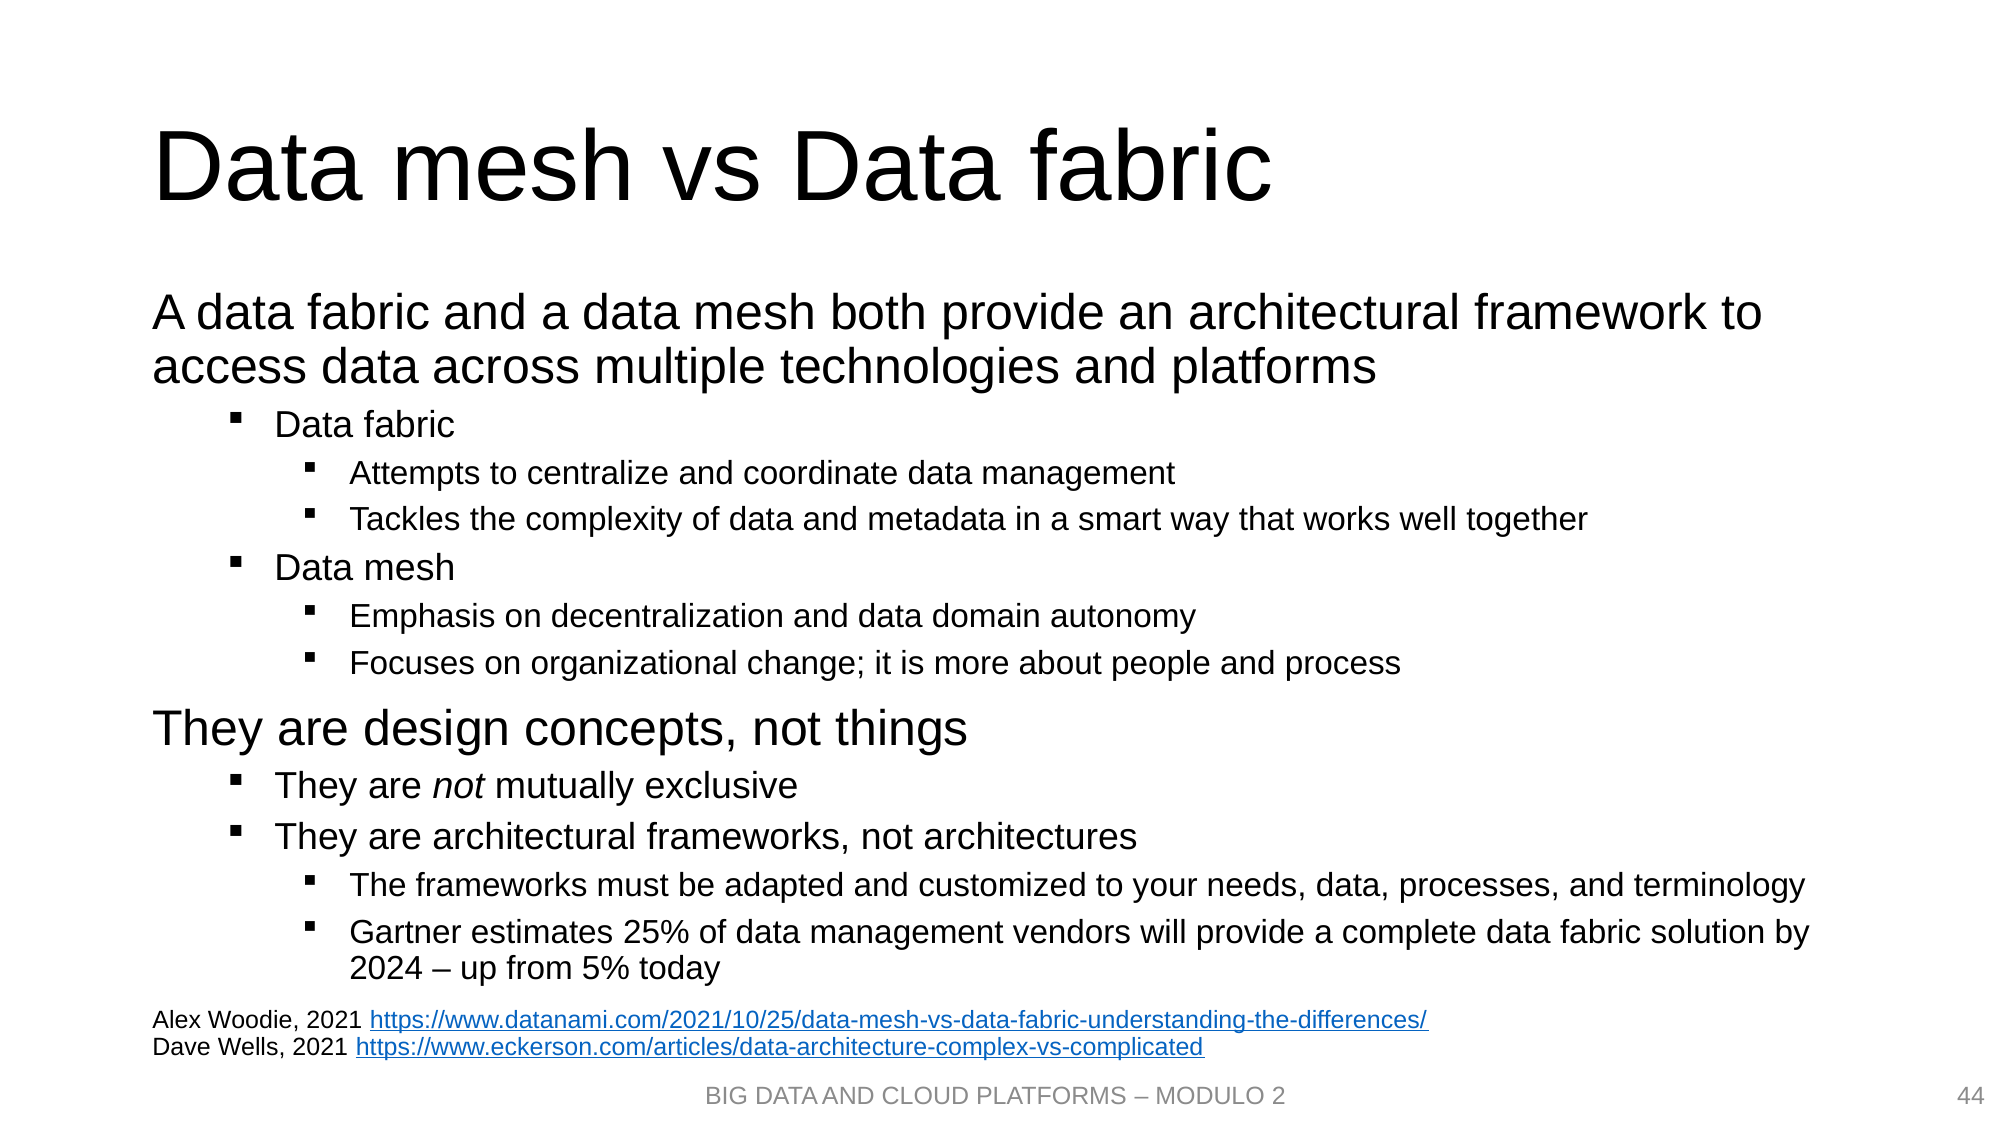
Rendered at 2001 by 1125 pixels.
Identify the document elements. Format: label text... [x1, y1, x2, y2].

title Data mesh vs Data fabric [137, 59, 1863, 278]
list A data fabric and a data mesh both provide an architectural framework to access data across multiple technologies and platforms Data fabric Attempts to centralize and coordinate data management Tackles the complexity of data and metadata in a smart way that works well together Data mesh Emphasis on decentralization and data domain autonomy Focuses on organizational change; it is more about people and process They are design concepts, not things They are not mutually exclusive They are architectural frameworks, not architectures The frameworks must be adapted and customized to your needs, data, processes, and terminology Gartner estimates 25% of data management vendors will provide a complete data fabric solution by 2024 – up from 5% today [137, 278, 1863, 993]
list Alex Woodie, 2021 https://www.datanami.com/2021/10/25/data-mesh-vs-data-fabric-understanding-the-differences/ Dave Wells, 2021 https://www.eckerson.com/articles/data-architecture-complex-vs-complicated [137, 1003, 1863, 1064]
slide_number 44 [1550, 1065, 2000, 1125]
